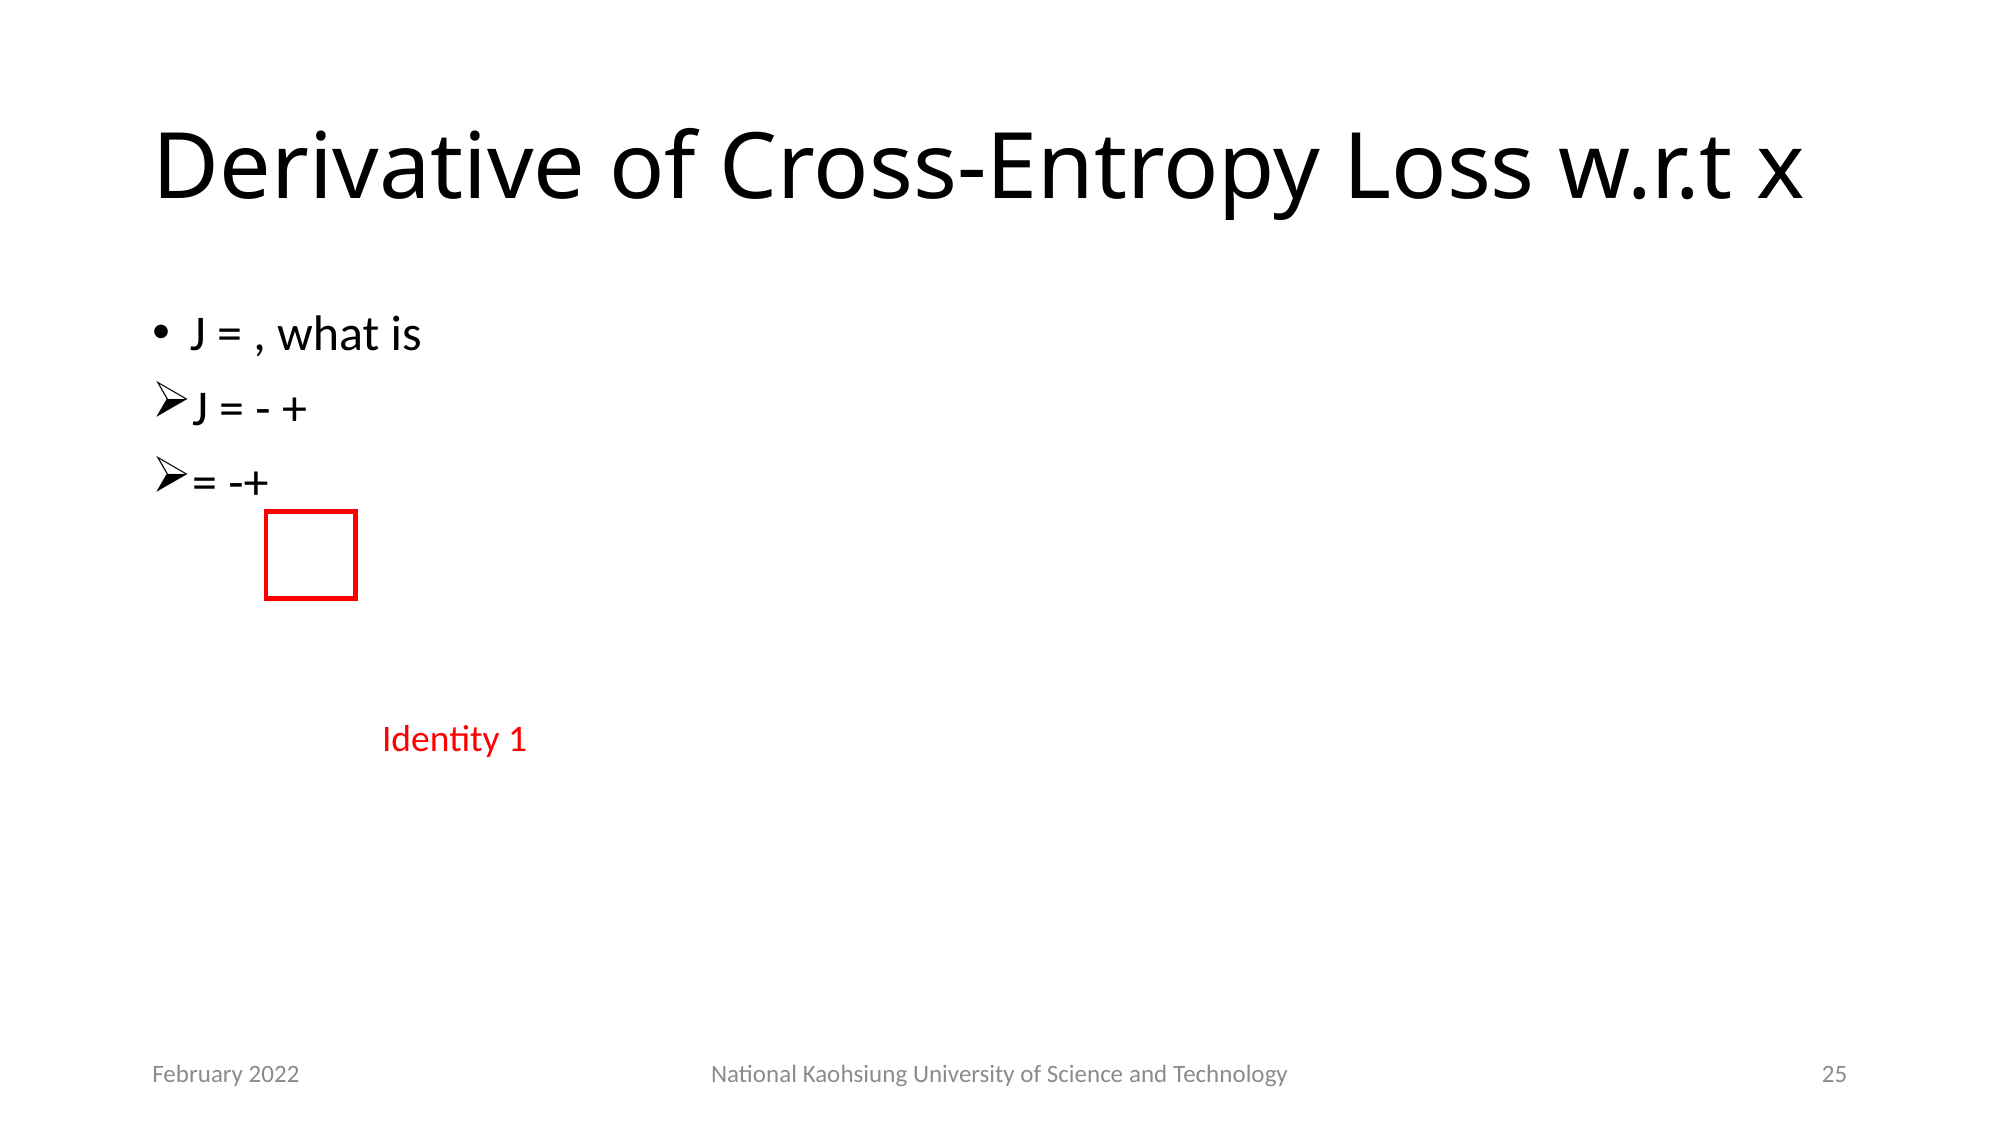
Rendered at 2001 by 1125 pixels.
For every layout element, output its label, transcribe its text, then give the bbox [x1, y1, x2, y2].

footer National Kaohsiung University of Science and Technology [662, 1042, 1338, 1103]
slide_number 25 [1412, 1042, 1863, 1103]
text_box Identity 1 [205, 662, 705, 812]
text_box [265, 510, 357, 600]
title Derivative of Cross-Entropy Loss w.r.t x [137, 59, 1863, 278]
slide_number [137, 1042, 588, 1103]
